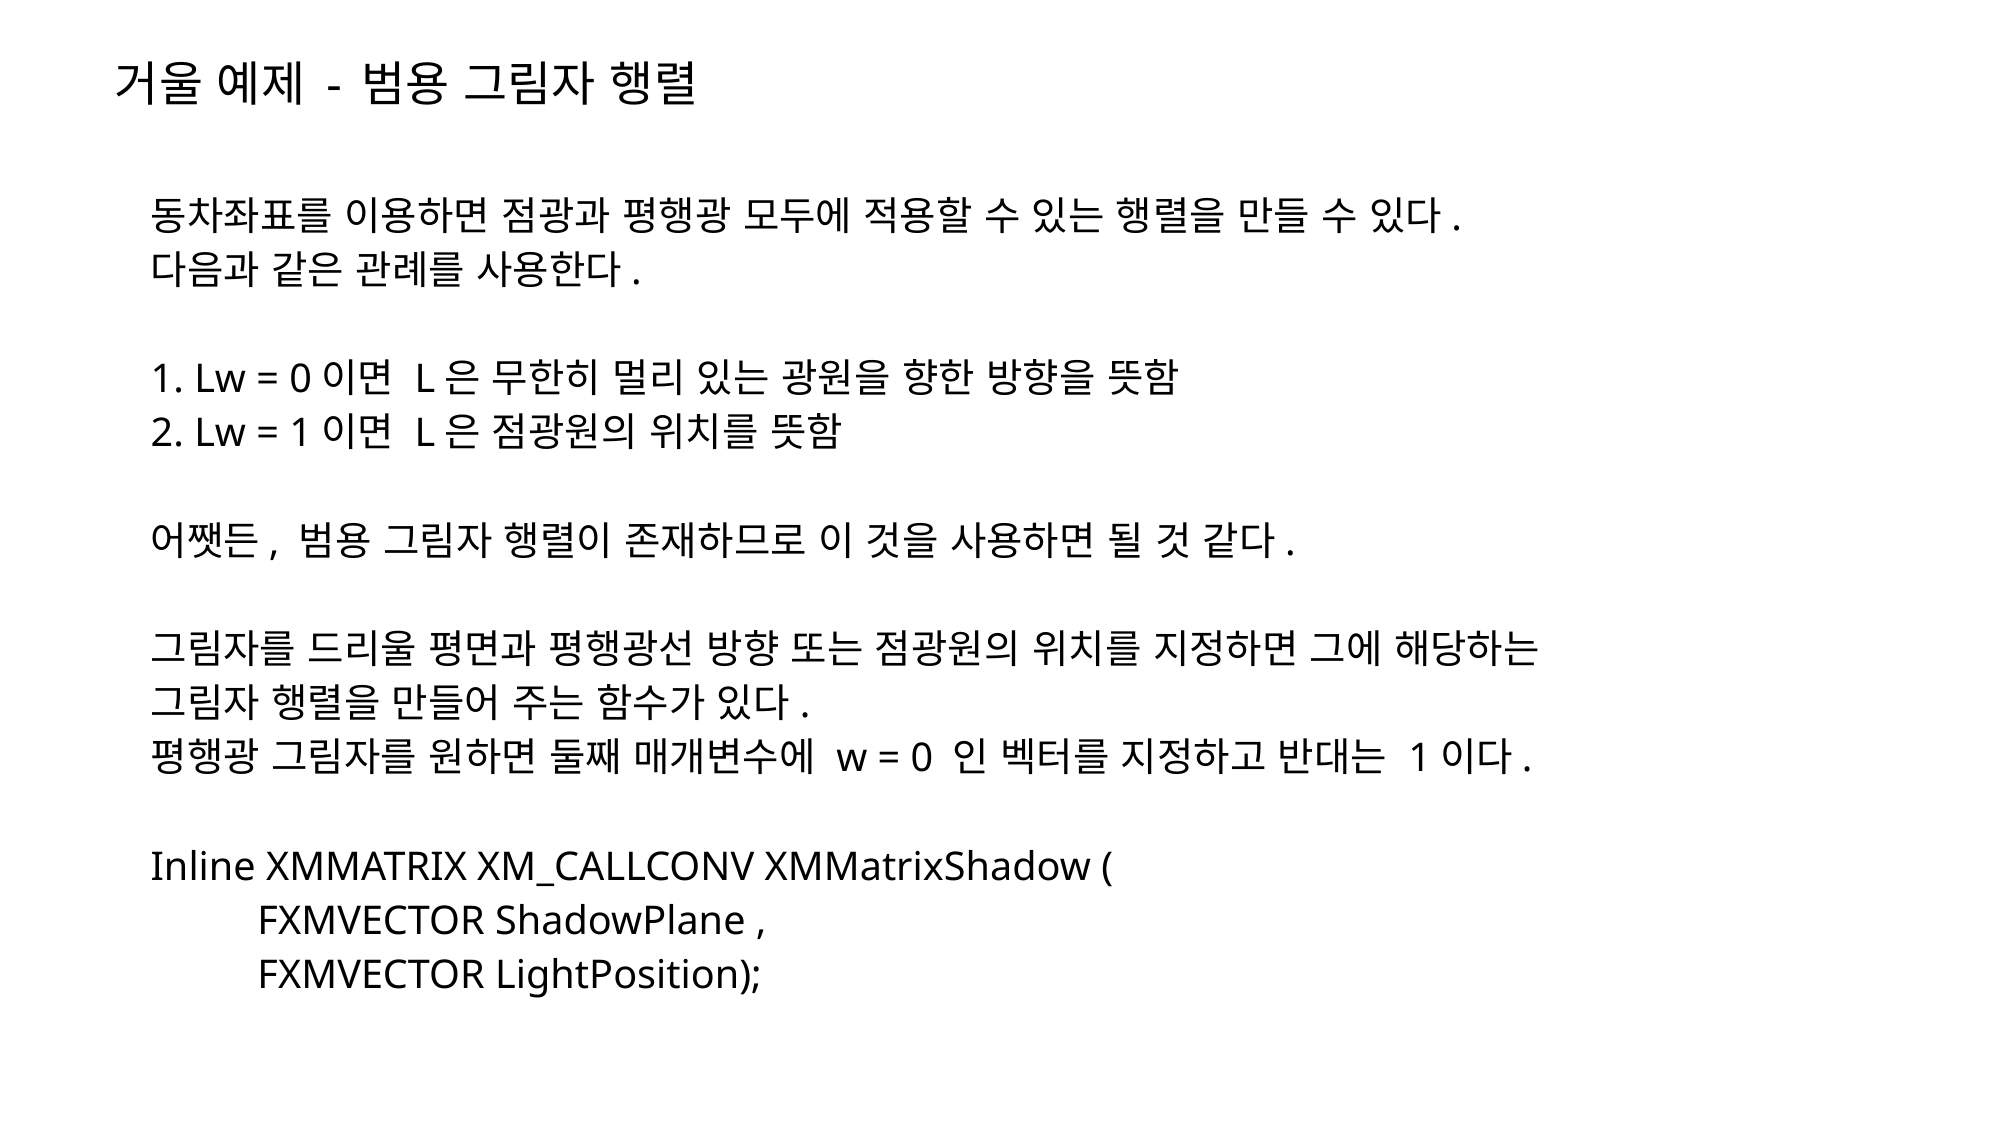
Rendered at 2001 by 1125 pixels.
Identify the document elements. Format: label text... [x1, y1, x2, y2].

list 동차좌표를 이용하면 점광과 평행광 모두에 적용할 수 있는 행렬을 만들 수 있다. 다음과 같은 관례를 사용한다. 1. Lw = 0이면 L은 무한히 멀리 있는 광원을 향한 방향을 뜻함 2. Lw = 1이면 L은 점광원의 위치를 뜻함 어쨋든, 범용 그림자 행렬이 존재하므로 이 것을 사용하면 될 것 같다. 그림자를 드리울 평면과 평행광선 방향 또는 점광원의 위치를 지정하면 그에 해당하는 그림자 행렬을 만들어 주는 함수가 있다. 평행광 그림자를 원하면 둘째 매개변수에 w = 0 인 벡터를 지정하고 반대는 1이다. Inline XMMATRIX XM_CALLCONV XMMatrixShadow ( FXMVECTOR ShadowPlane , FXMVECTOR LightPosition); [99, 129, 1901, 1006]
title 거울 예제 - 범용 그림자 행렬 [99, 45, 1901, 119]
